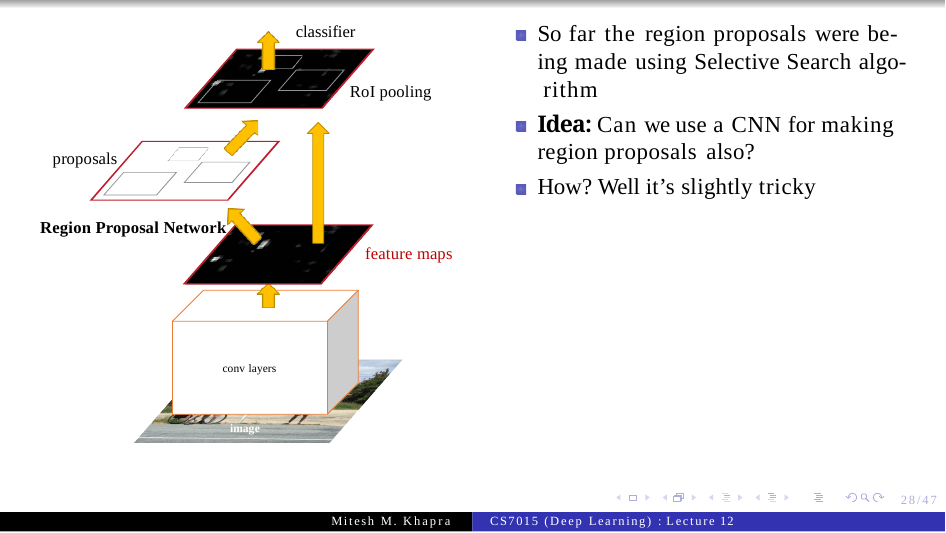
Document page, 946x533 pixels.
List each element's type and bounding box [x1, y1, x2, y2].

text_box [183, 31, 434, 110]
text_box [898, 493, 941, 508]
text_box [0, 0, 945, 8]
text_box [0, 511, 946, 532]
text_box [515, 184, 527, 195]
text_box [515, 30, 527, 41]
text_box [293, 18, 359, 42]
text_box [38, 119, 454, 443]
text_box [535, 107, 908, 199]
text_box [515, 121, 527, 132]
title [535, 16, 908, 107]
